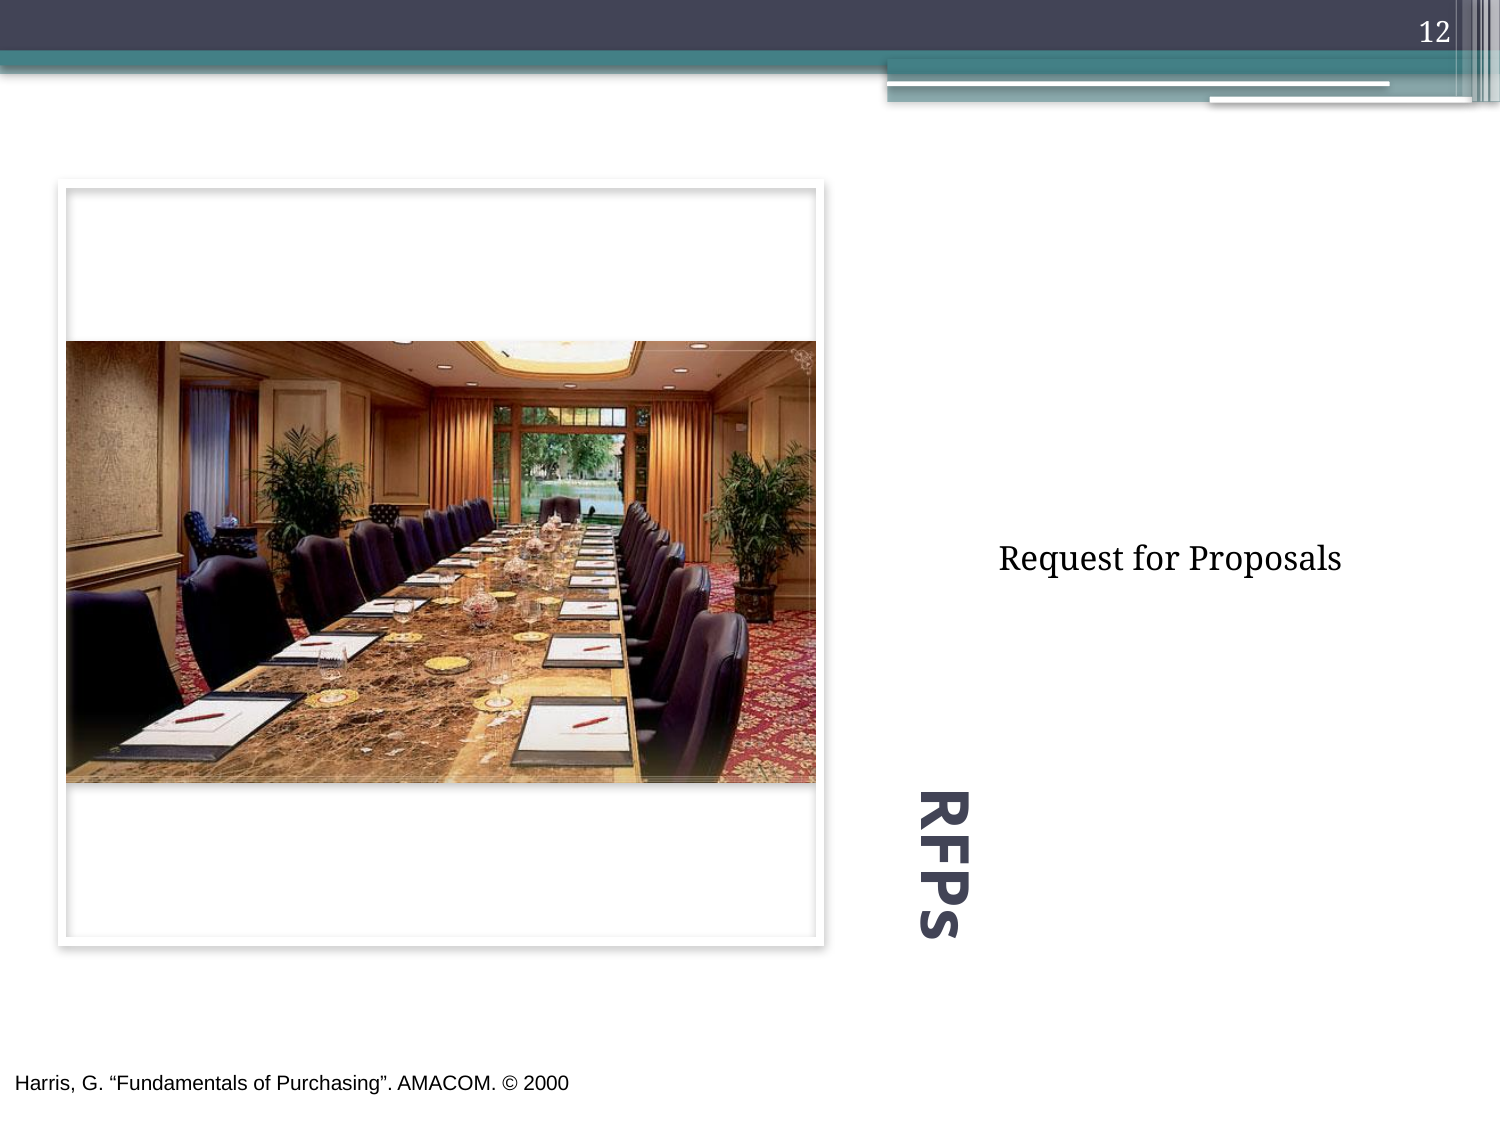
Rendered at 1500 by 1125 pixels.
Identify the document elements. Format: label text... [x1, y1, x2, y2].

picture [65, 187, 817, 938]
slide_number 12 [1340, 0, 1466, 61]
title RFPs [892, 181, 989, 951]
text_box Harris, G. “Fundamentals of Purchasing”. AMACOM. © 2000 [0, 1062, 600, 1103]
list Request for Proposals [998, 536, 1424, 951]
